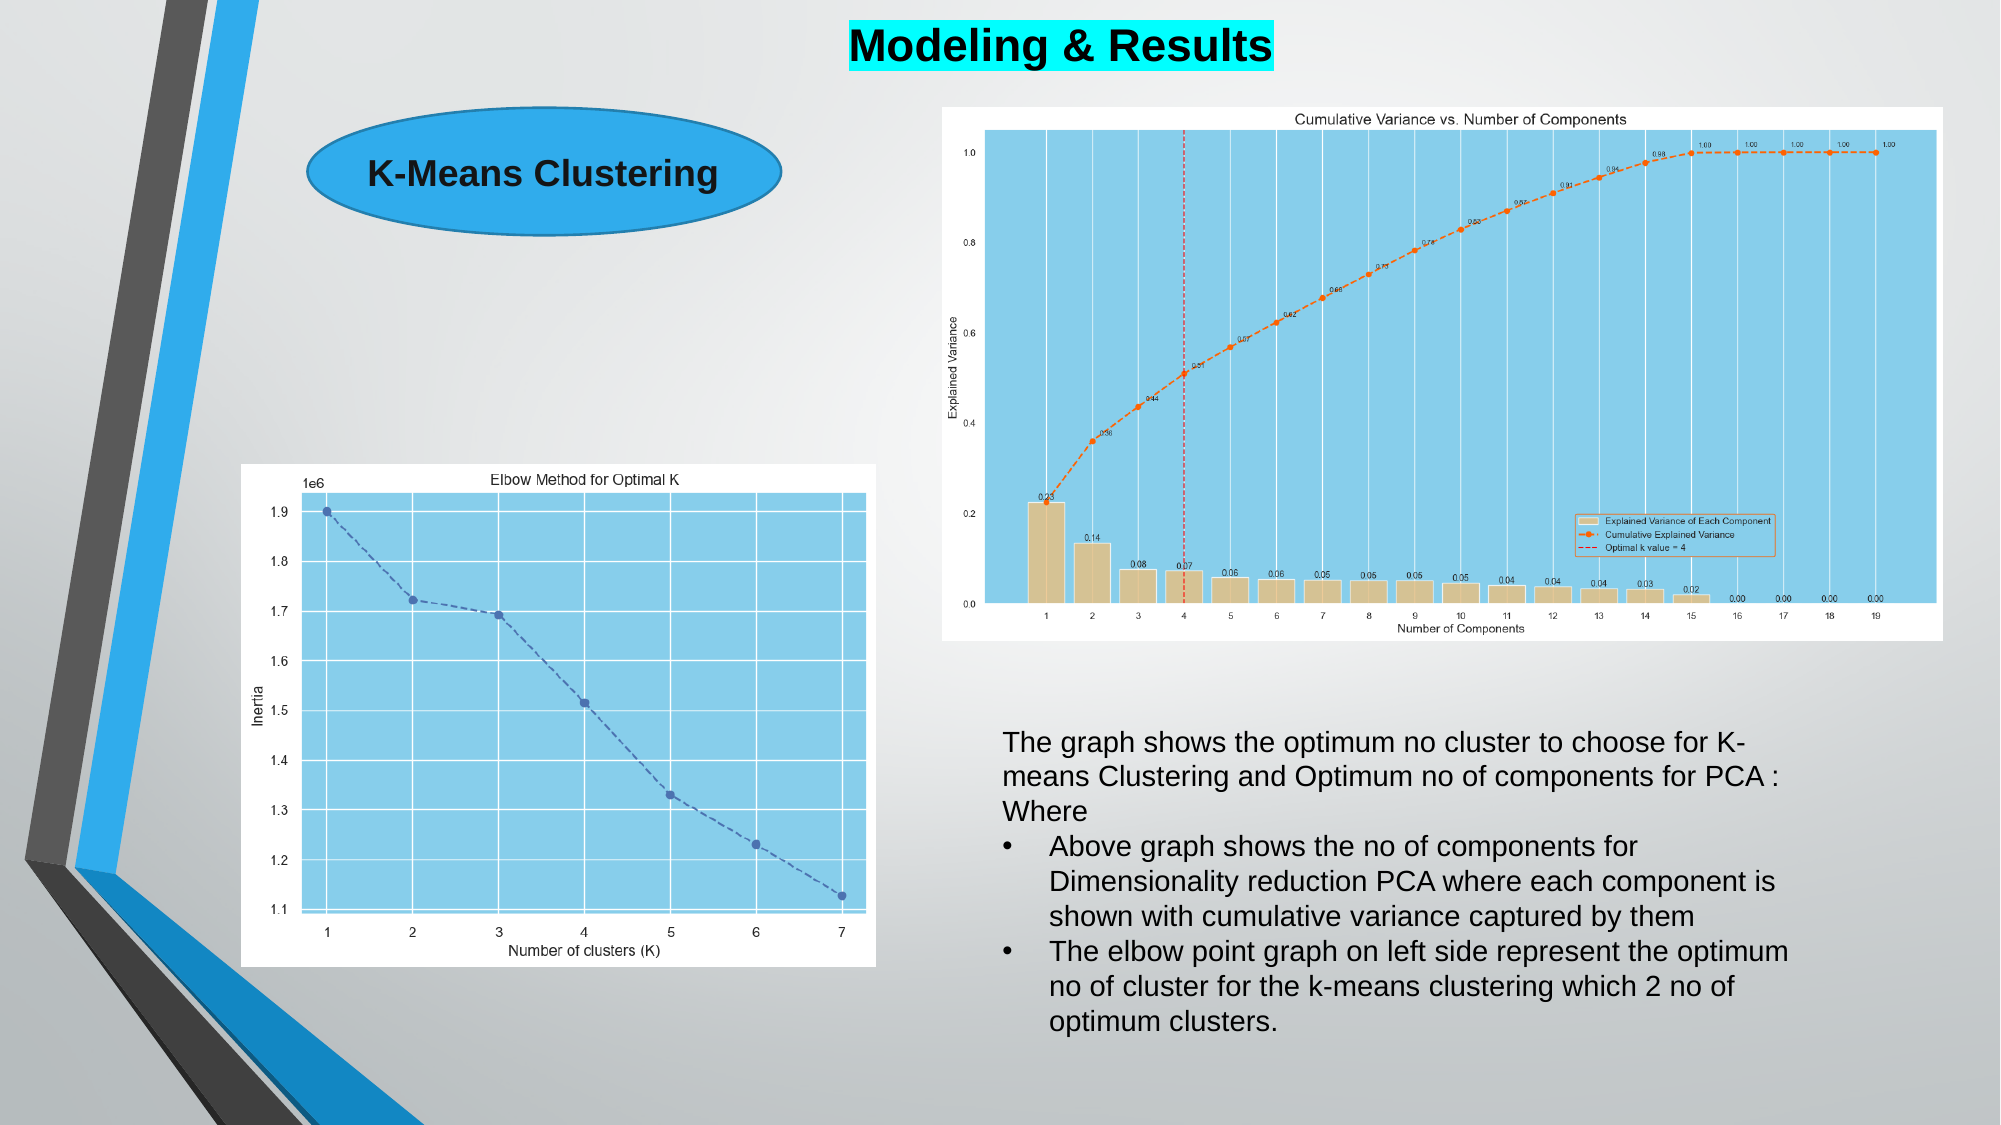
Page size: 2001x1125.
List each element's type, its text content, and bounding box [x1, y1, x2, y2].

picture [941, 107, 1943, 641]
title Modeling & Results [232, 6, 1890, 80]
text_box [306, 106, 783, 237]
text_box The graph shows the optimum no cluster to choose for K-means Clustering and Optimum no of components for PCA : Where Above graph shows the no of components for Dimensionality reduction PCA where each component is shown with cumulative variance captured by them The elbow point graph on left side represent the optimum no of cluster for the k-means clustering which 2 no of optimum clusters. [987, 715, 1821, 1045]
text_box K-Means Clustering [352, 141, 744, 201]
picture [240, 464, 876, 967]
